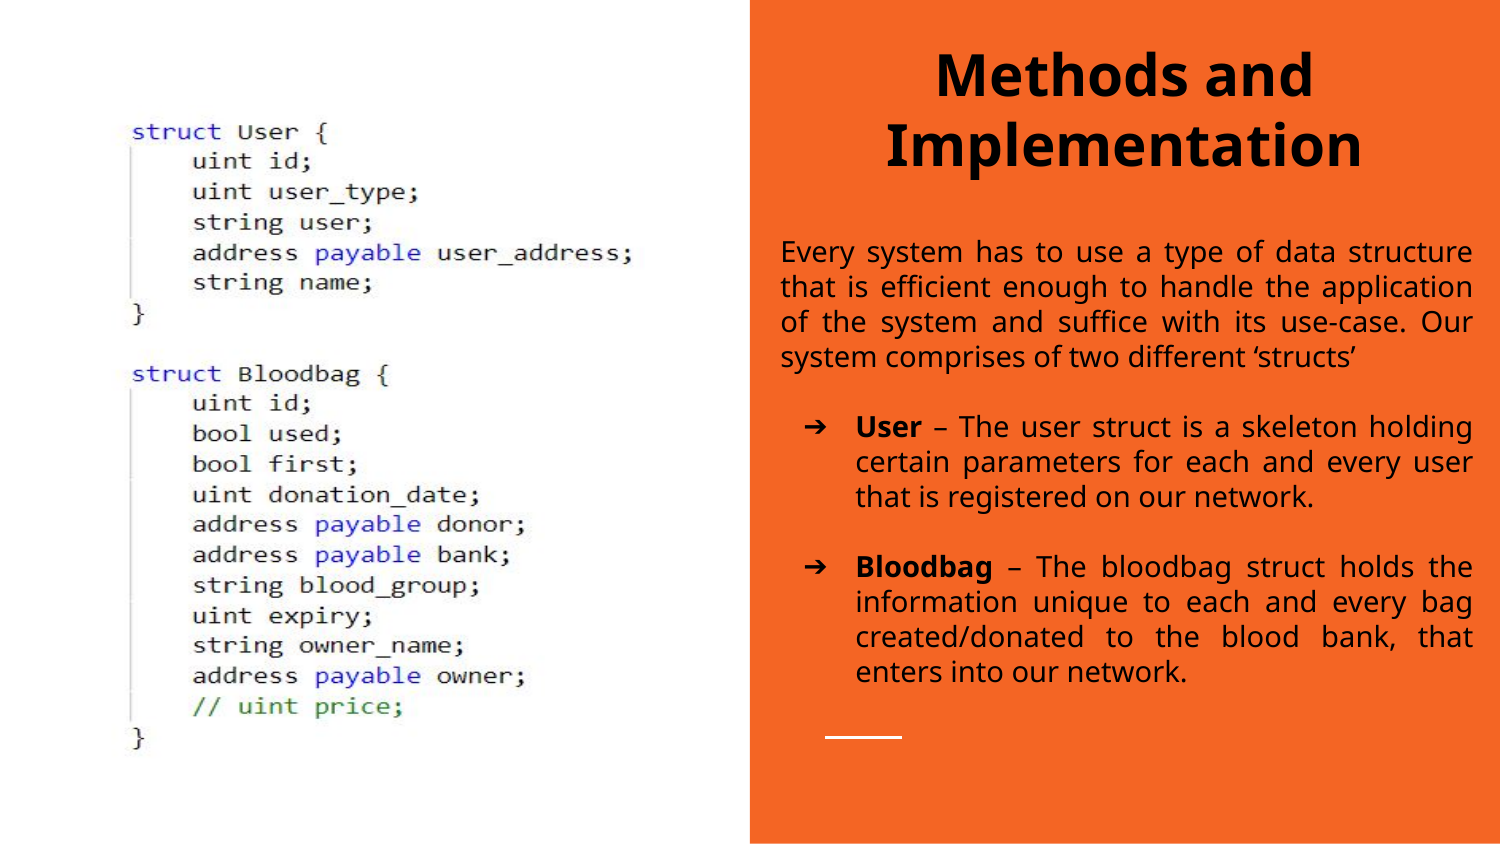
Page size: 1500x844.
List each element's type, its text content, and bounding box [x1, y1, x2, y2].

text_box Every system has to use a type of data structure that is efficient enough to handle the application of the system and suffice with its use-case. Our system comprises of two different ‘structs’ User – The user struct is a skeleton holding certain parameters for each and every user that is registered on our network. Bloodbag – The bloodbag struct holds the information unique to each and every bag created/donated to the blood bank, that enters into our network. [765, 218, 1489, 796]
text_box Methods and Implementation [749, 23, 1500, 139]
picture [87, 105, 645, 761]
